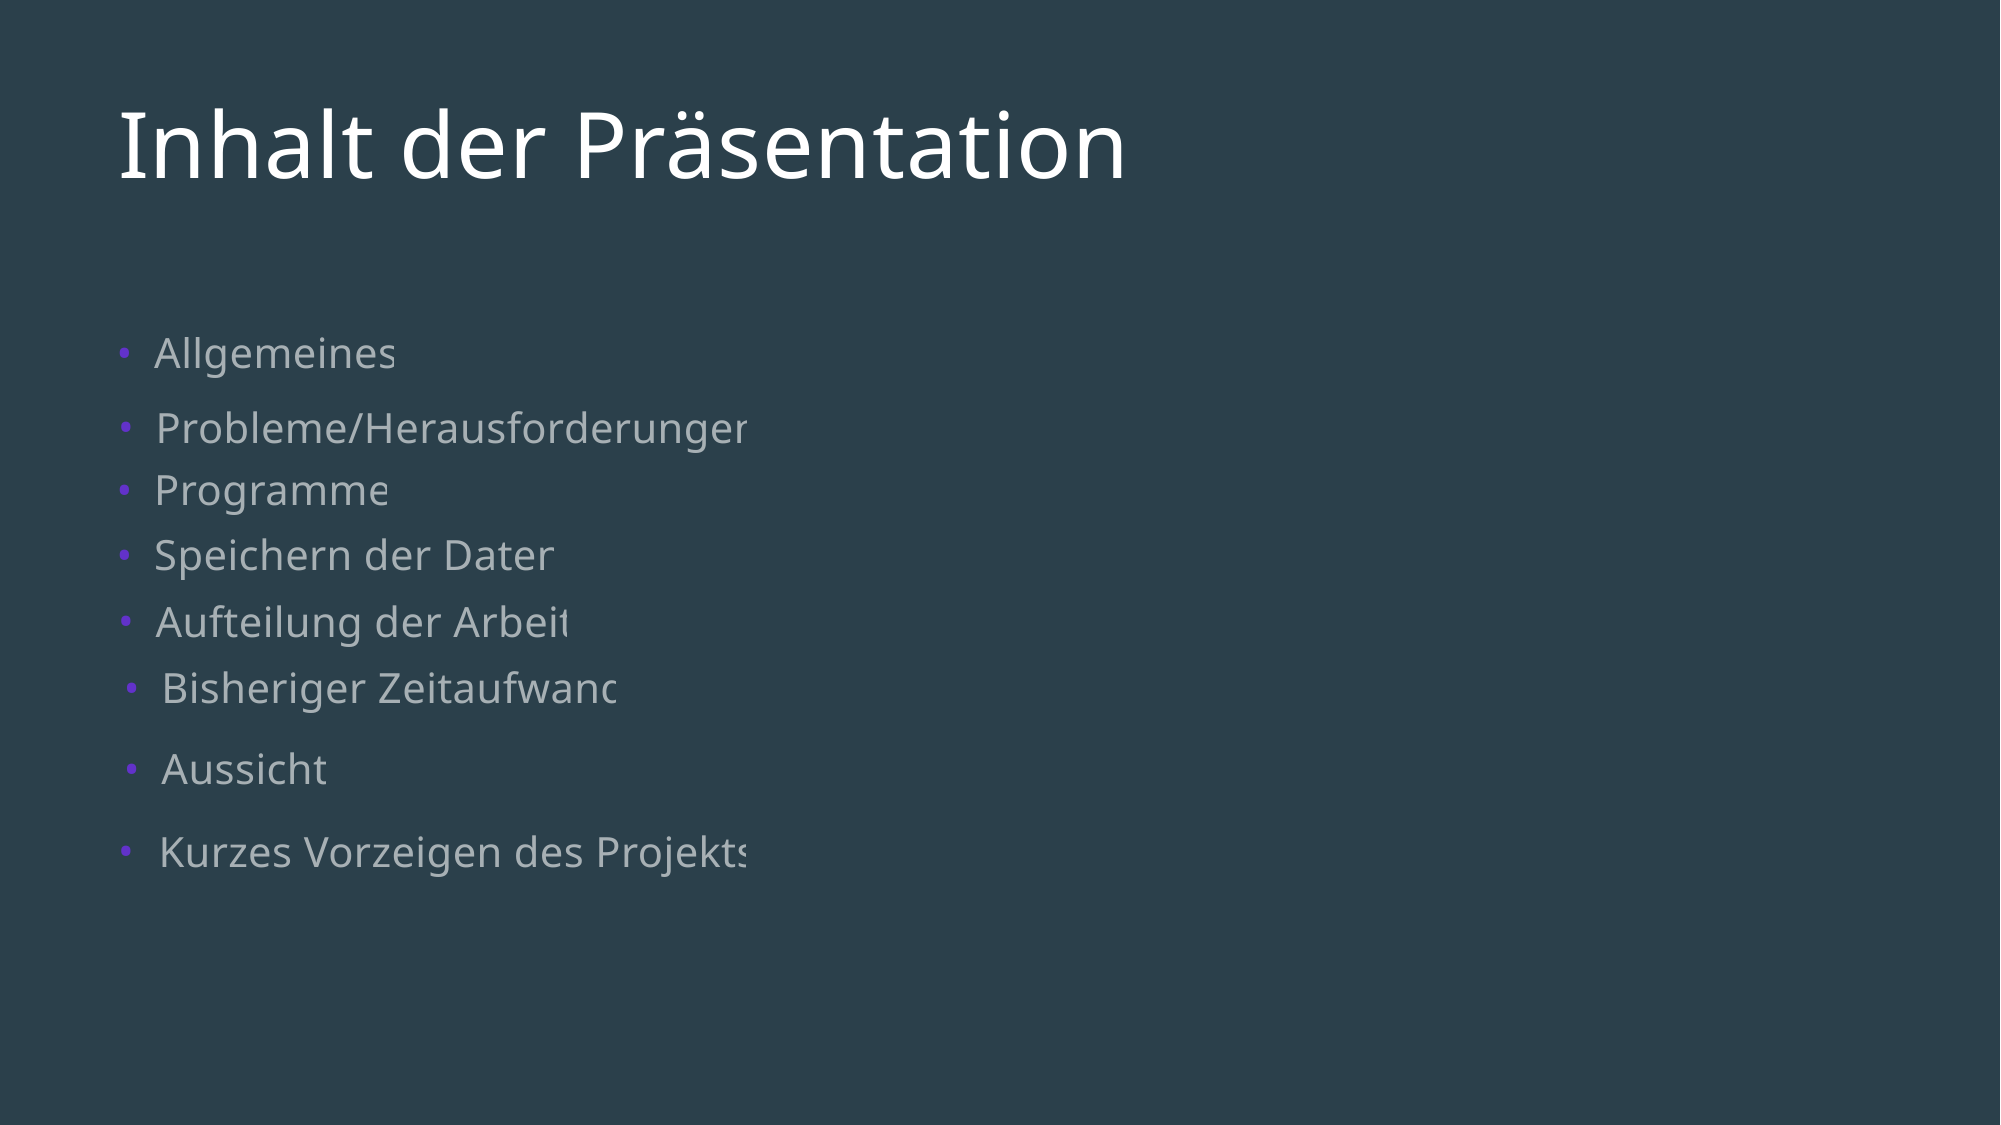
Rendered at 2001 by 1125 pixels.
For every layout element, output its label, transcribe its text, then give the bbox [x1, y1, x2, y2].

title Inhalt der Präsentation [118, 101, 1878, 344]
text_box Kurzes Vorzeigen des Projekts [118, 815, 760, 882]
text_box Probleme/Herausforderungen [118, 391, 864, 458]
text_box Programme [116, 453, 425, 538]
text_box Aussicht [123, 732, 439, 800]
list Allgemeines [116, 317, 432, 384]
text_box Speichern der Daten [116, 518, 646, 586]
text_box Aufteilung der Arbeit [118, 585, 906, 653]
text_box Bisheriger Zeitaufwand [123, 652, 851, 719]
